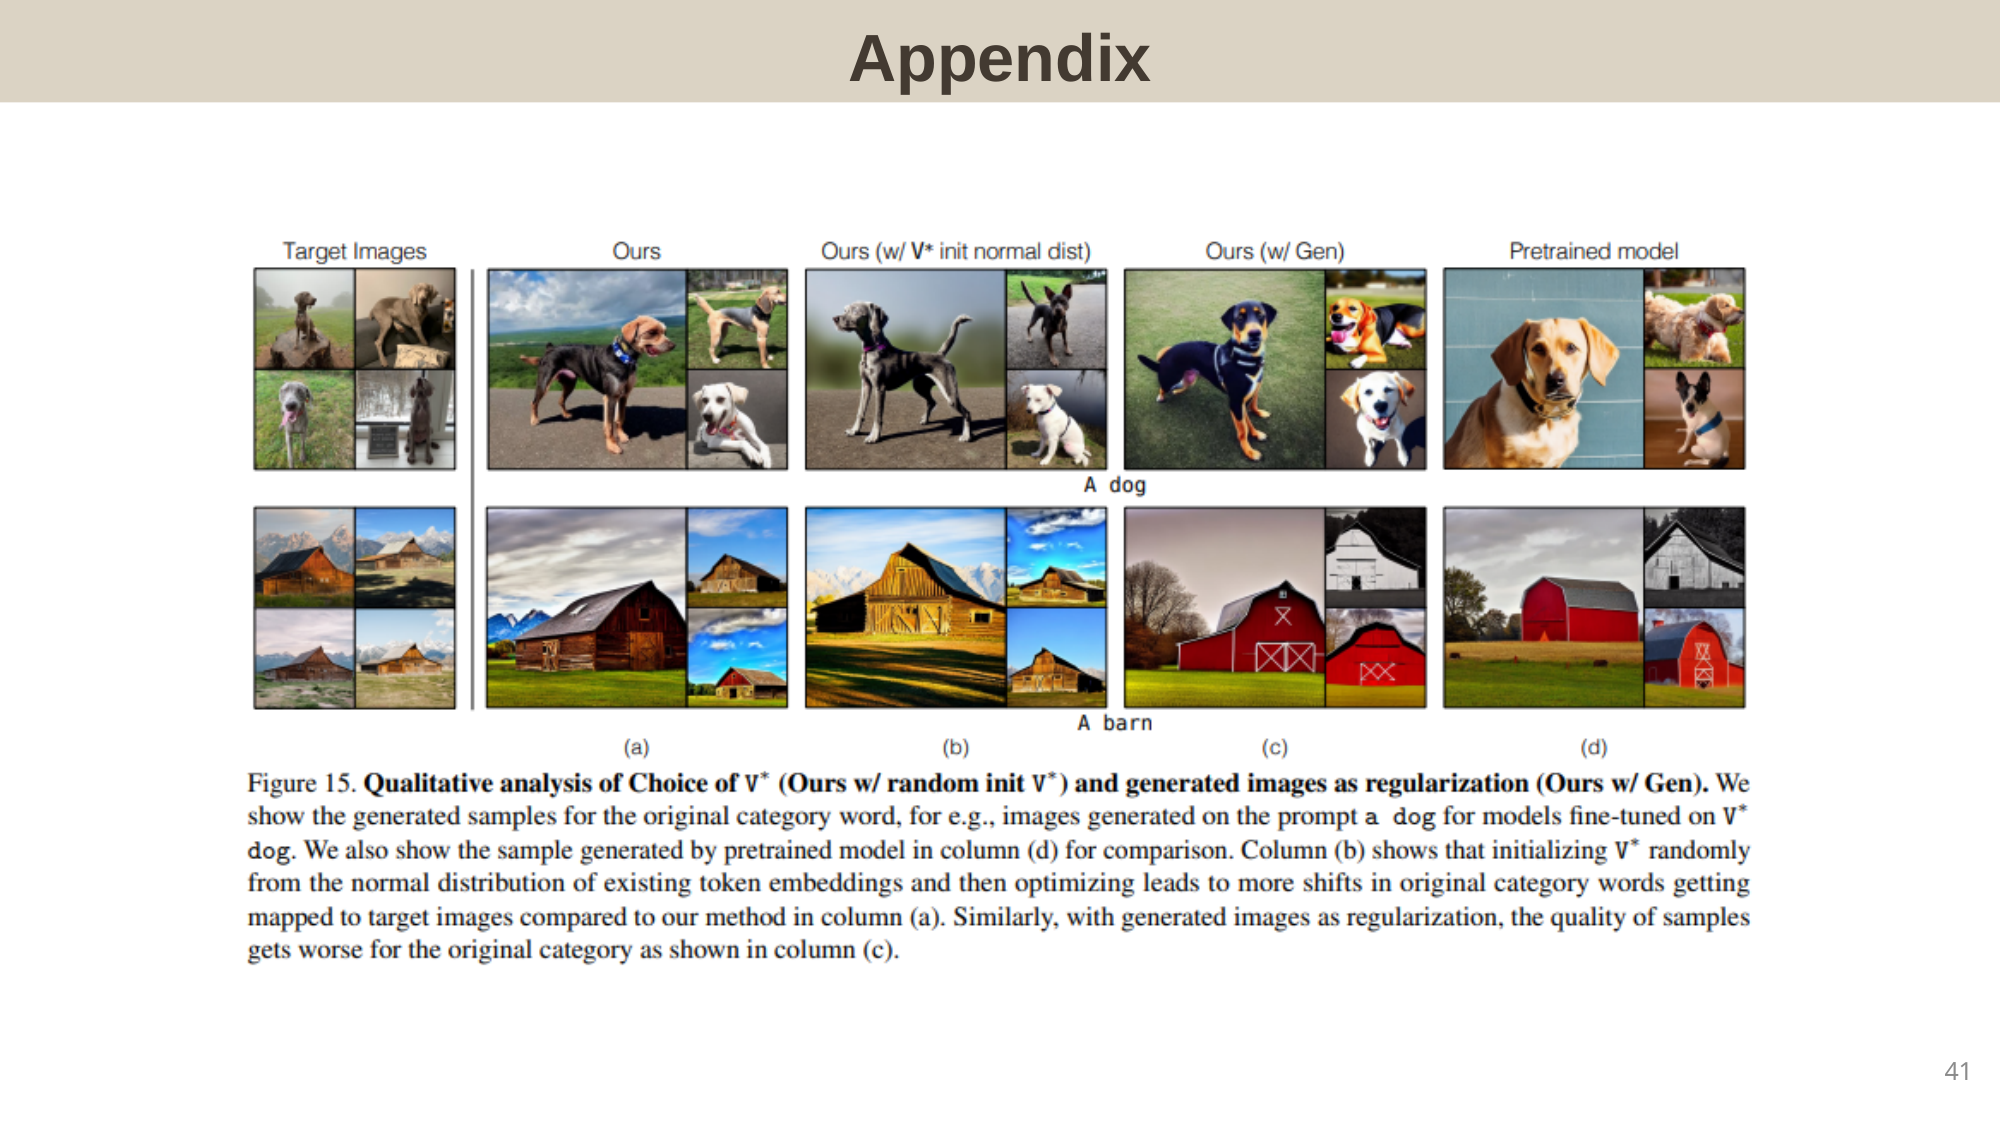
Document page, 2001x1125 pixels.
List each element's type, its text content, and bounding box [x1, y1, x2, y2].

text_box Appendix [0, 0, 2000, 103]
slide_number 41 [1538, 1042, 1989, 1103]
picture [245, 237, 1755, 973]
